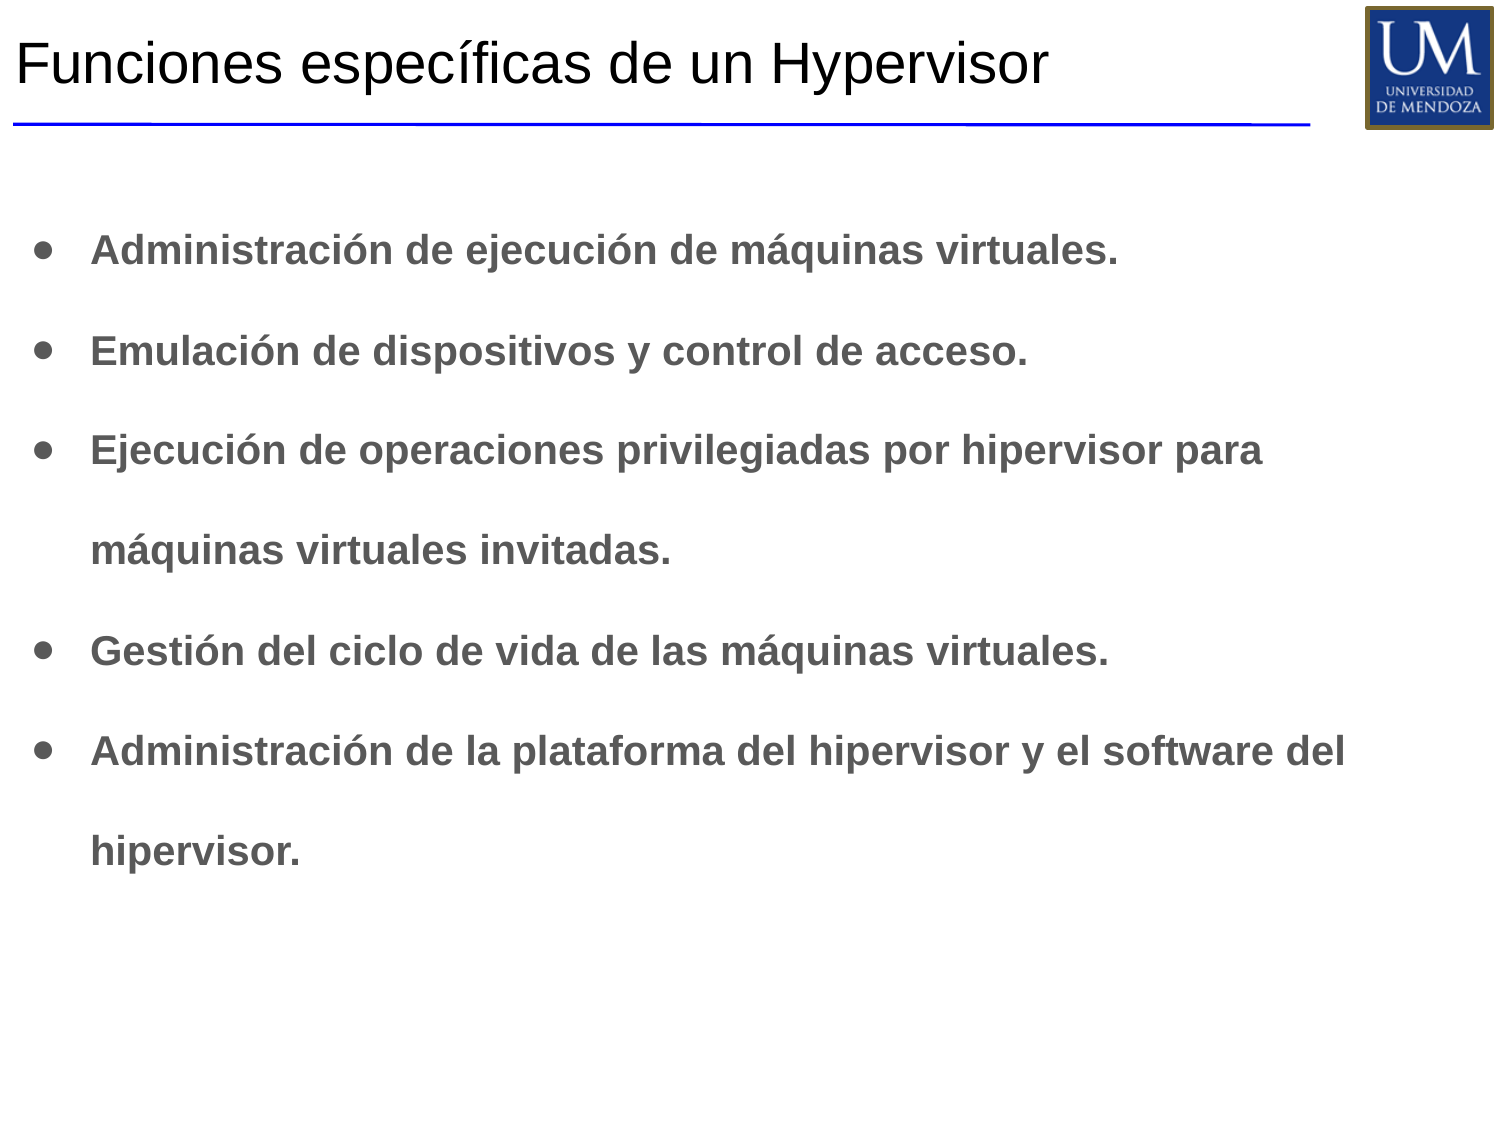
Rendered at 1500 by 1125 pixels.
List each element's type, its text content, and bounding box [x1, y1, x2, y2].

list Administración de ejecución de máquinas virtuales. Emulación de dispositivos y control de acceso. Ejecución de operaciones privilegiadas por hipervisor para máquinas virtuales invitadas. Gestión del ciclo de vida de las máquinas virtuales. Administración de la plataforma del hipervisor y el software del hipervisor. [0, 158, 1398, 1107]
picture [1398, 10, 1490, 125]
title Funciones específicas de un Hypervisor [0, 10, 1398, 136]
